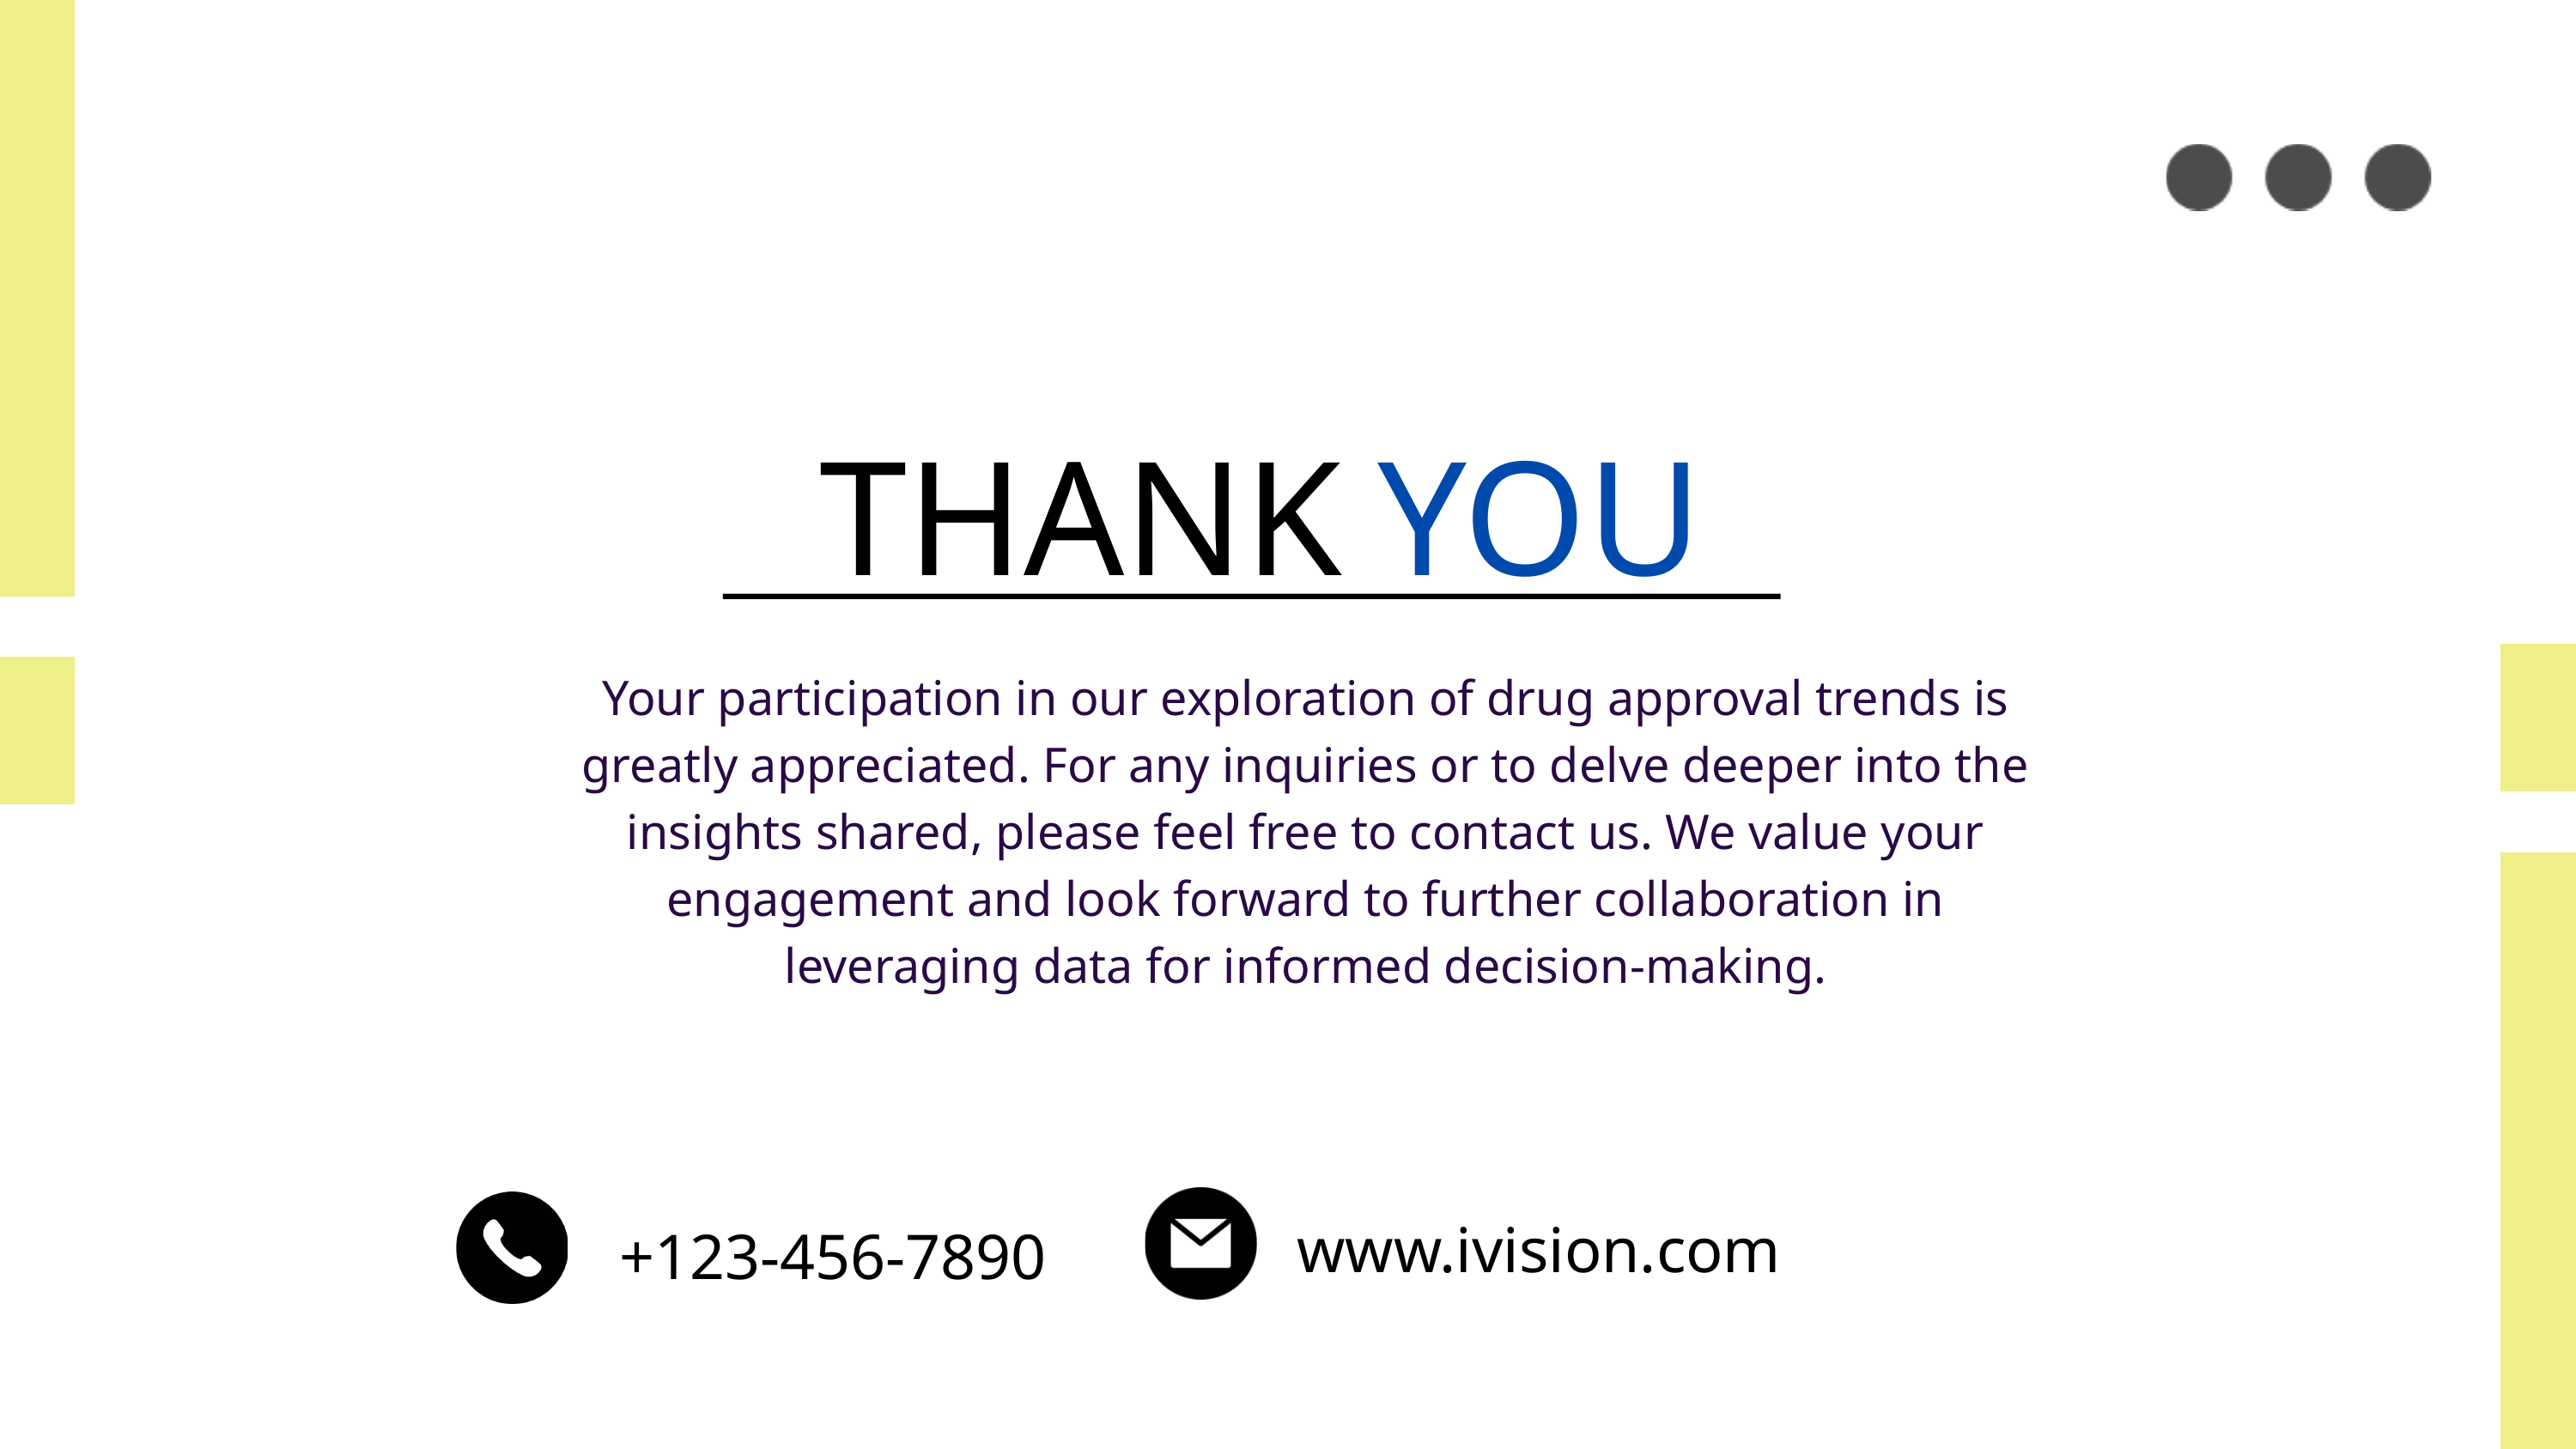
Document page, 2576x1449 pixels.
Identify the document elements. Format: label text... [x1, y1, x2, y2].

text_box THANK [574, 386, 1343, 608]
text_box YOU [1377, 386, 2038, 608]
text_box +123-456-7890 [619, 1204, 1133, 1292]
text_box [2166, 144, 2432, 211]
text_box [1145, 1187, 1257, 1300]
text_box [456, 1191, 568, 1304]
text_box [0, 0, 76, 597]
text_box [2500, 643, 2576, 792]
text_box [0, 656, 76, 805]
text_box Your participation in our exploration of drug approval trends is greatly appreciated. For any inquiries or to delve deeper into the insights shared, please feel free to contact us. We value your engagement and look forward to further collaboration in leveraging data for informed decision-making. [574, 658, 2038, 993]
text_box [2500, 852, 2576, 1449]
text_box www.ivision.com [1297, 1197, 2120, 1285]
